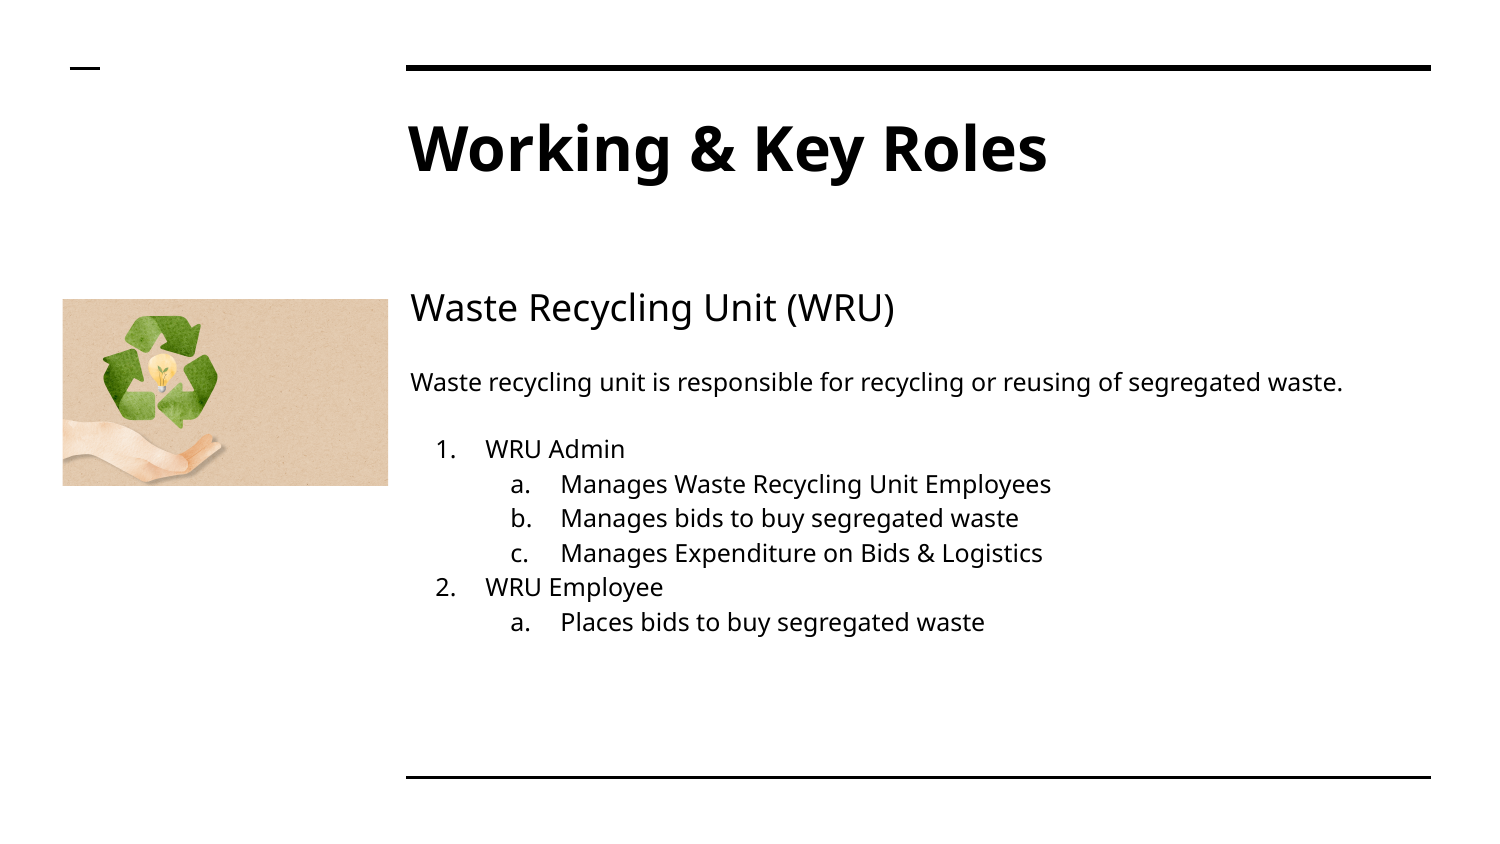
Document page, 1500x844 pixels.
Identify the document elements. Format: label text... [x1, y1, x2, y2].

picture [62, 299, 389, 486]
list Waste Recycling Unit (WRU) Waste recycling unit is responsible for recycling or reusing of segregated waste. WRU Admin Manages Waste Recycling Unit Employees Manages bids to buy segregated waste Manages Expenditure on Bids & Logistics WRU Employee Places bids to buy segregated waste [395, 261, 1433, 755]
title Working & Key Roles [393, 94, 1431, 199]
